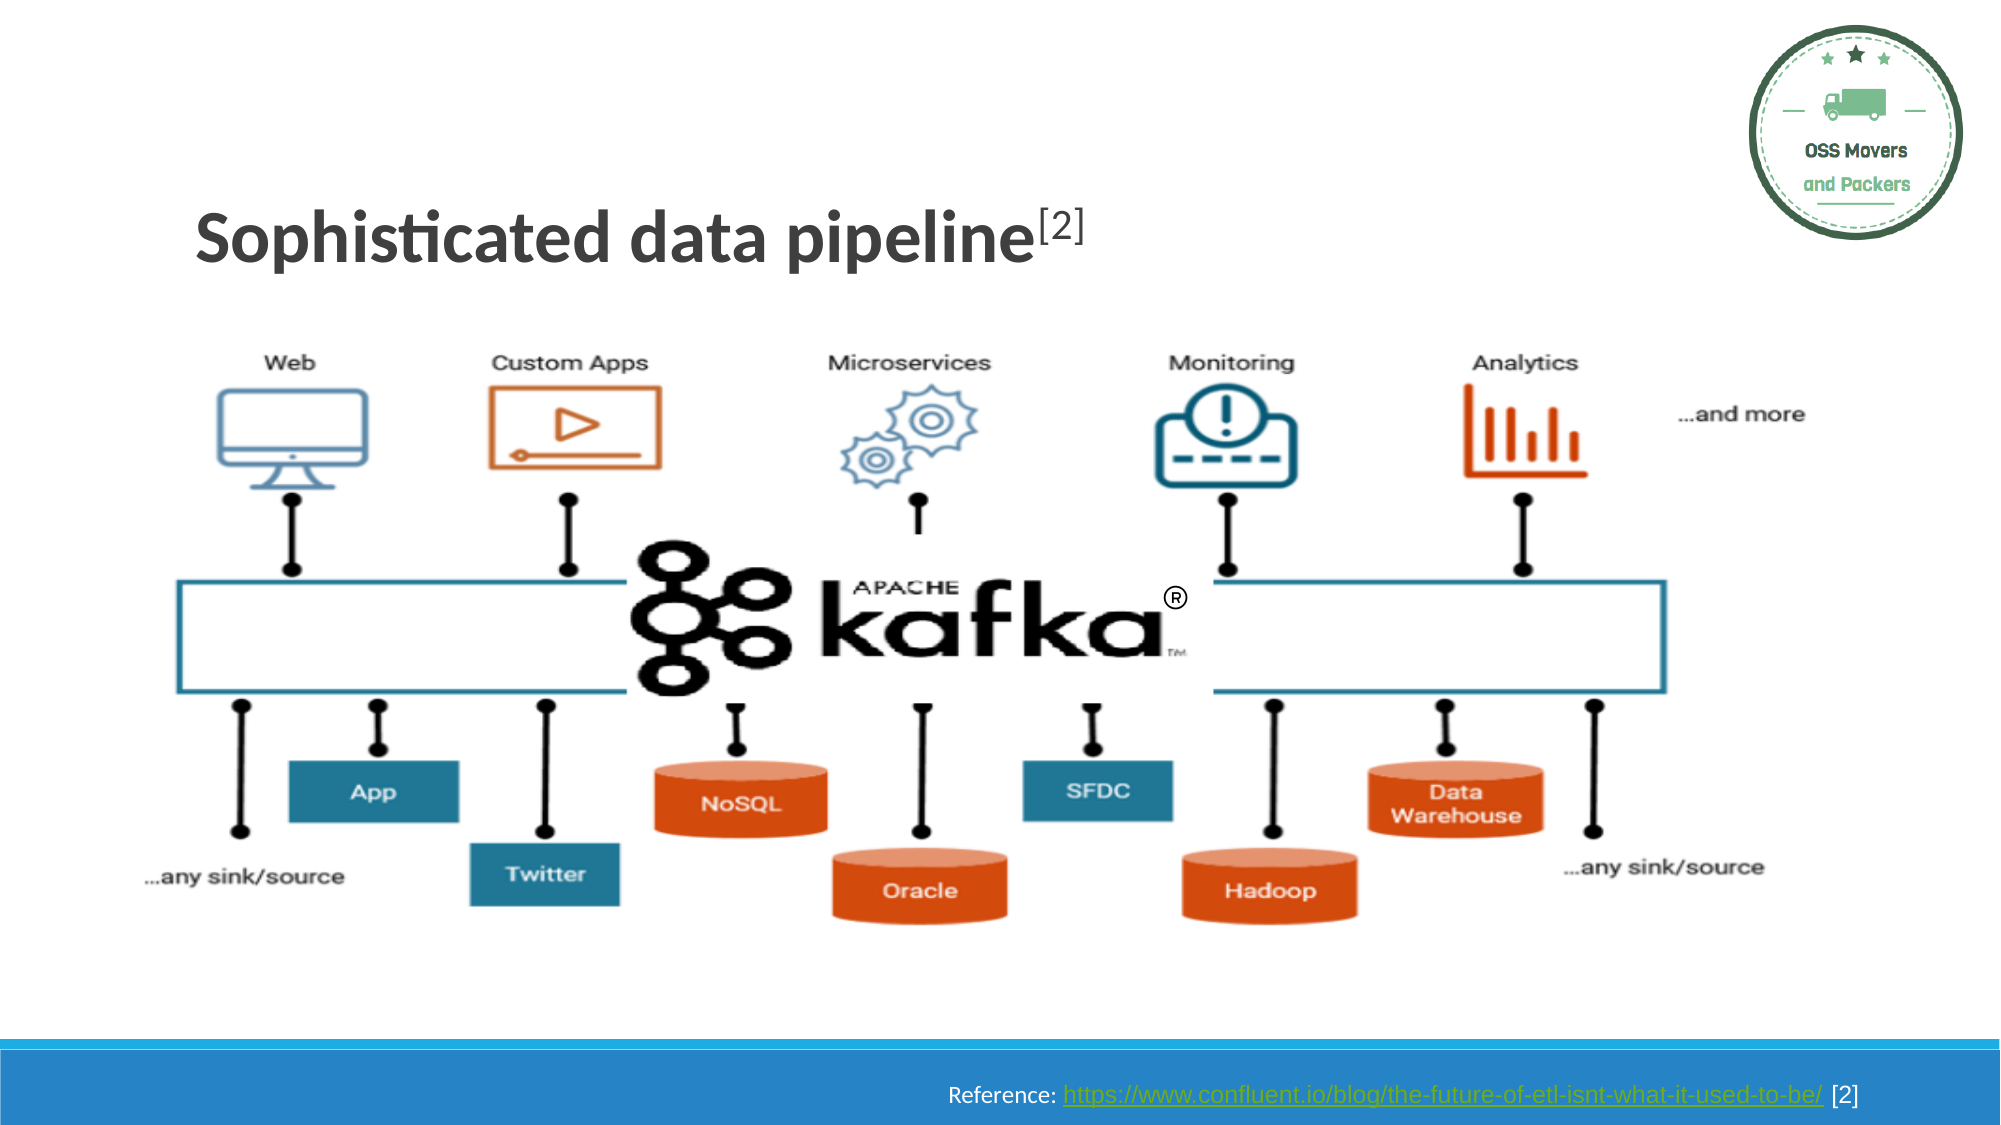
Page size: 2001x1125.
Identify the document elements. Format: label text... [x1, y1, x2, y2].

picture [1737, 20, 1975, 259]
text_box Reference: https://www.confluent.io/blog/the-future-of-etl-isnt-what-it-used-to-be/ [2] [933, 1063, 2000, 1125]
title Sophisticated data pipeline[2] [180, 47, 1830, 282]
picture [94, 284, 1883, 1027]
